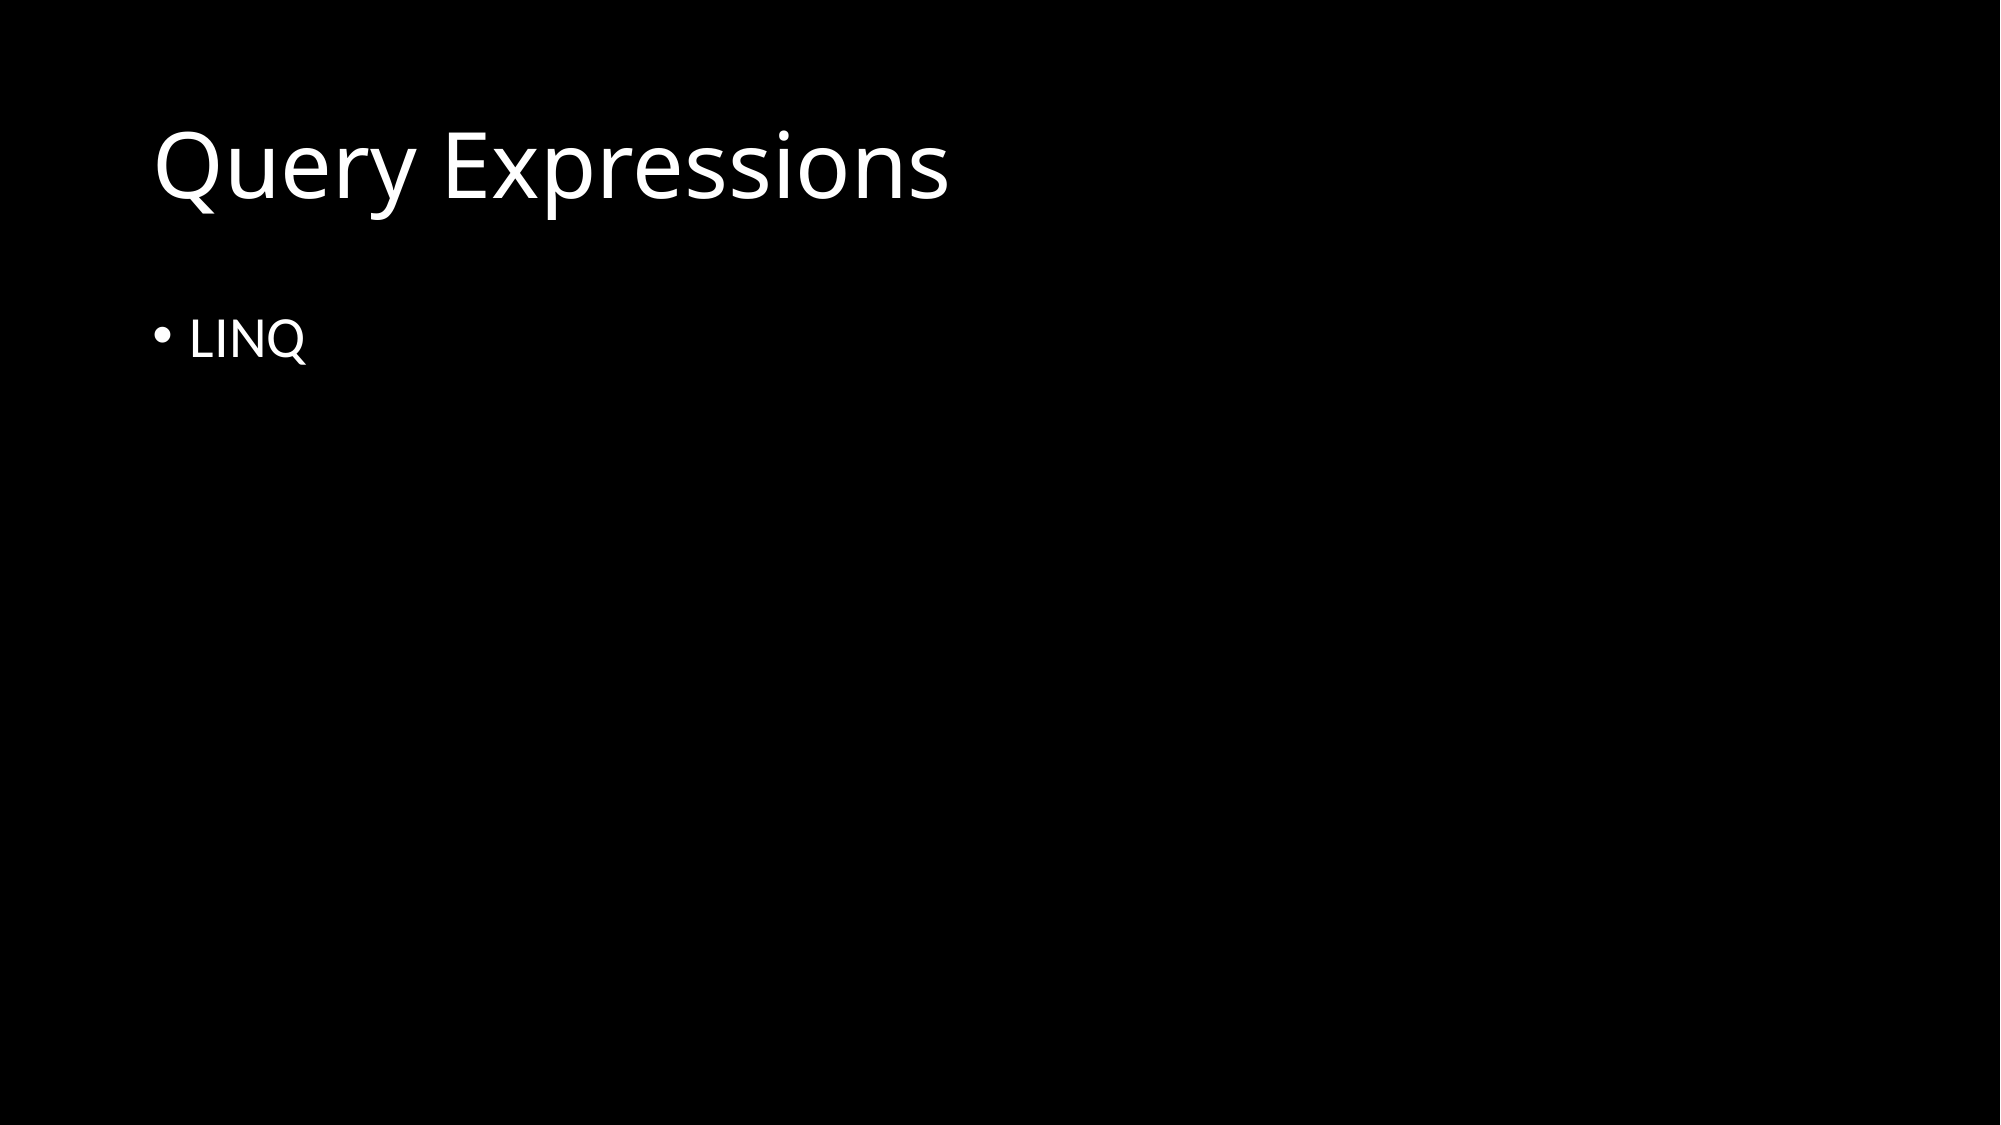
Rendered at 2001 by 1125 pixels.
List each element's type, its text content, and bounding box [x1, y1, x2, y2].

title Query Expressions [137, 59, 1863, 278]
list LINQ [137, 299, 988, 1014]
